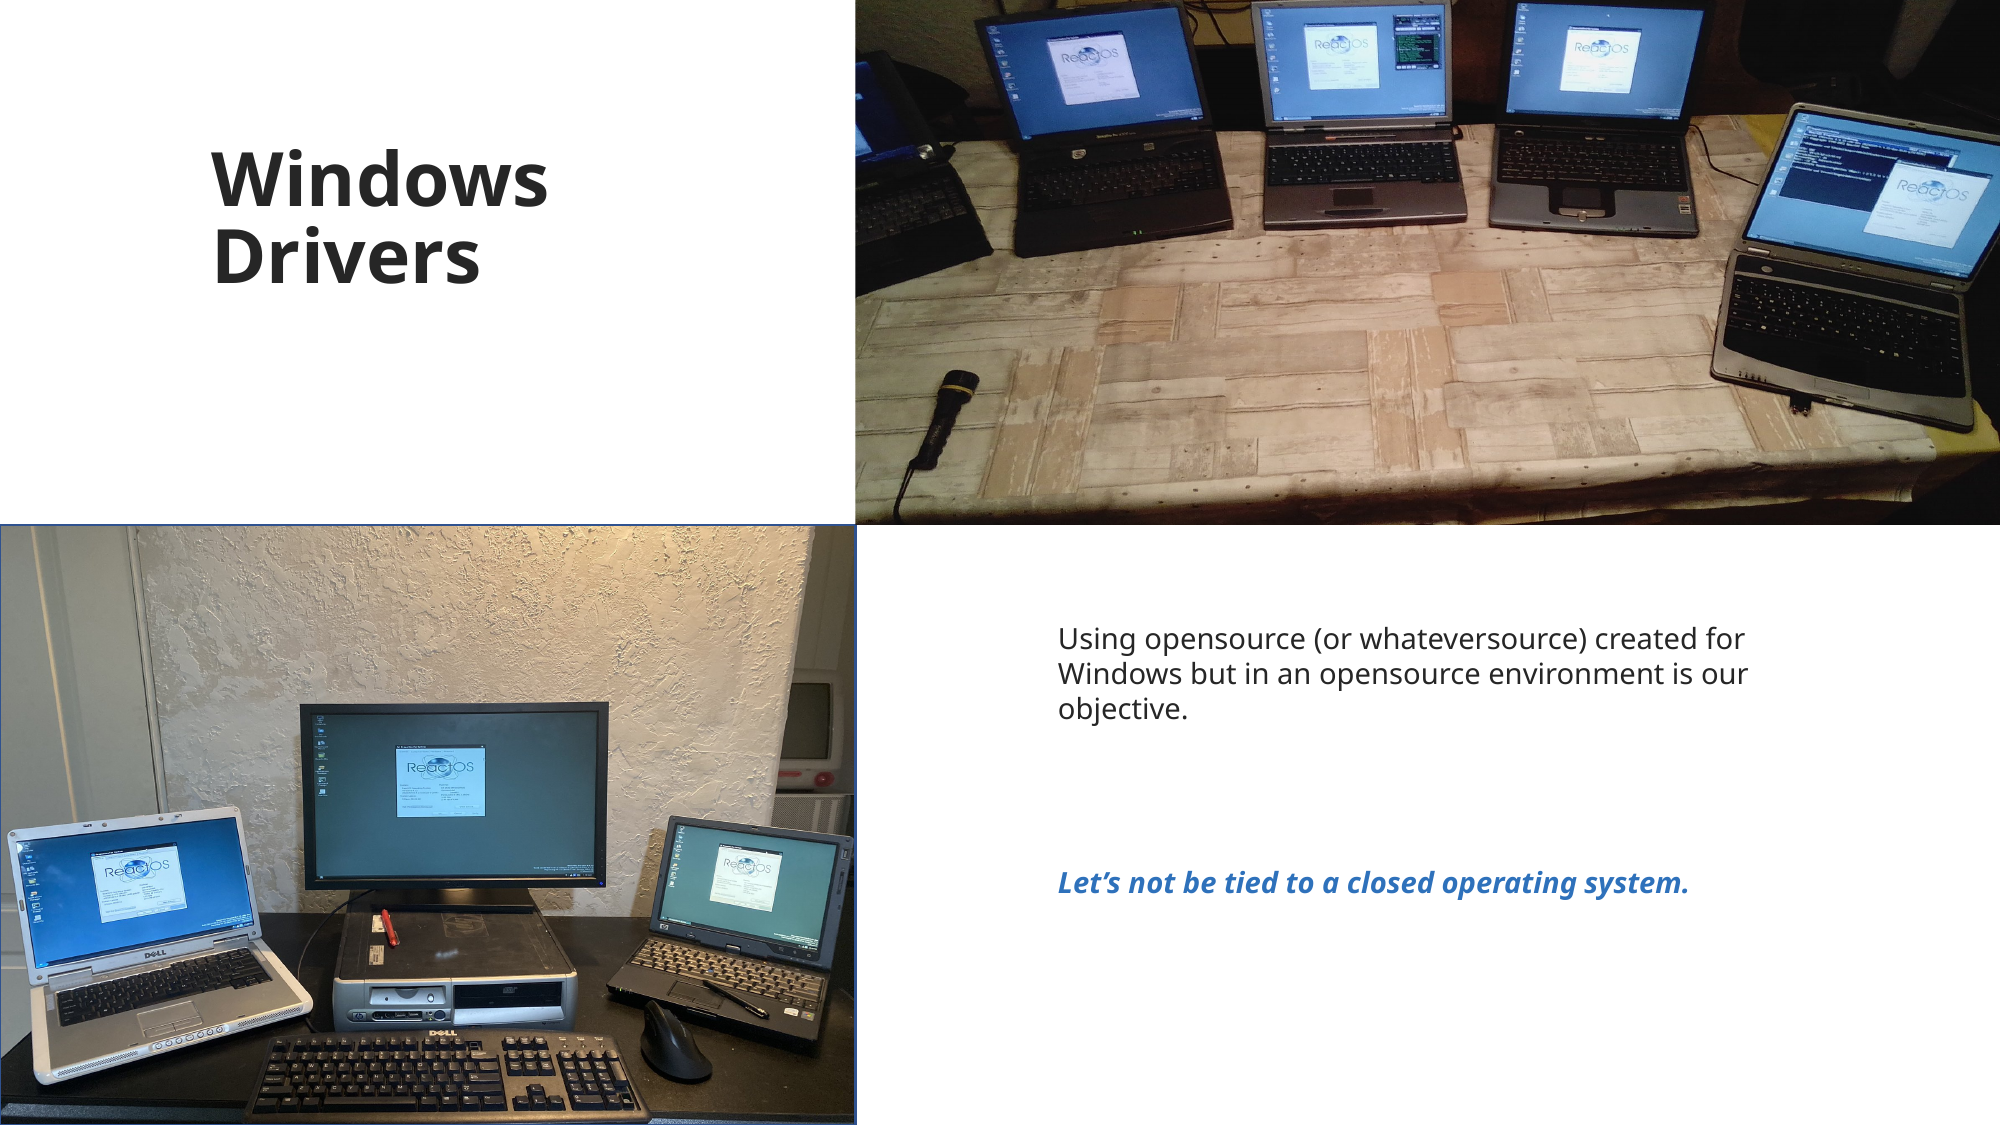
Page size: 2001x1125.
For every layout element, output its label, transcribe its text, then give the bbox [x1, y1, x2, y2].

text_box Using opensource (or whateversource) created for Windows but in an opensource environment is our objective. [1042, 612, 1854, 733]
text_box [0, 524, 856, 1125]
text_box [855, 0, 2000, 525]
text_box Let’s not be tied to a closed operating system. [1042, 857, 1810, 908]
text_box Windows Drivers [196, 138, 659, 306]
